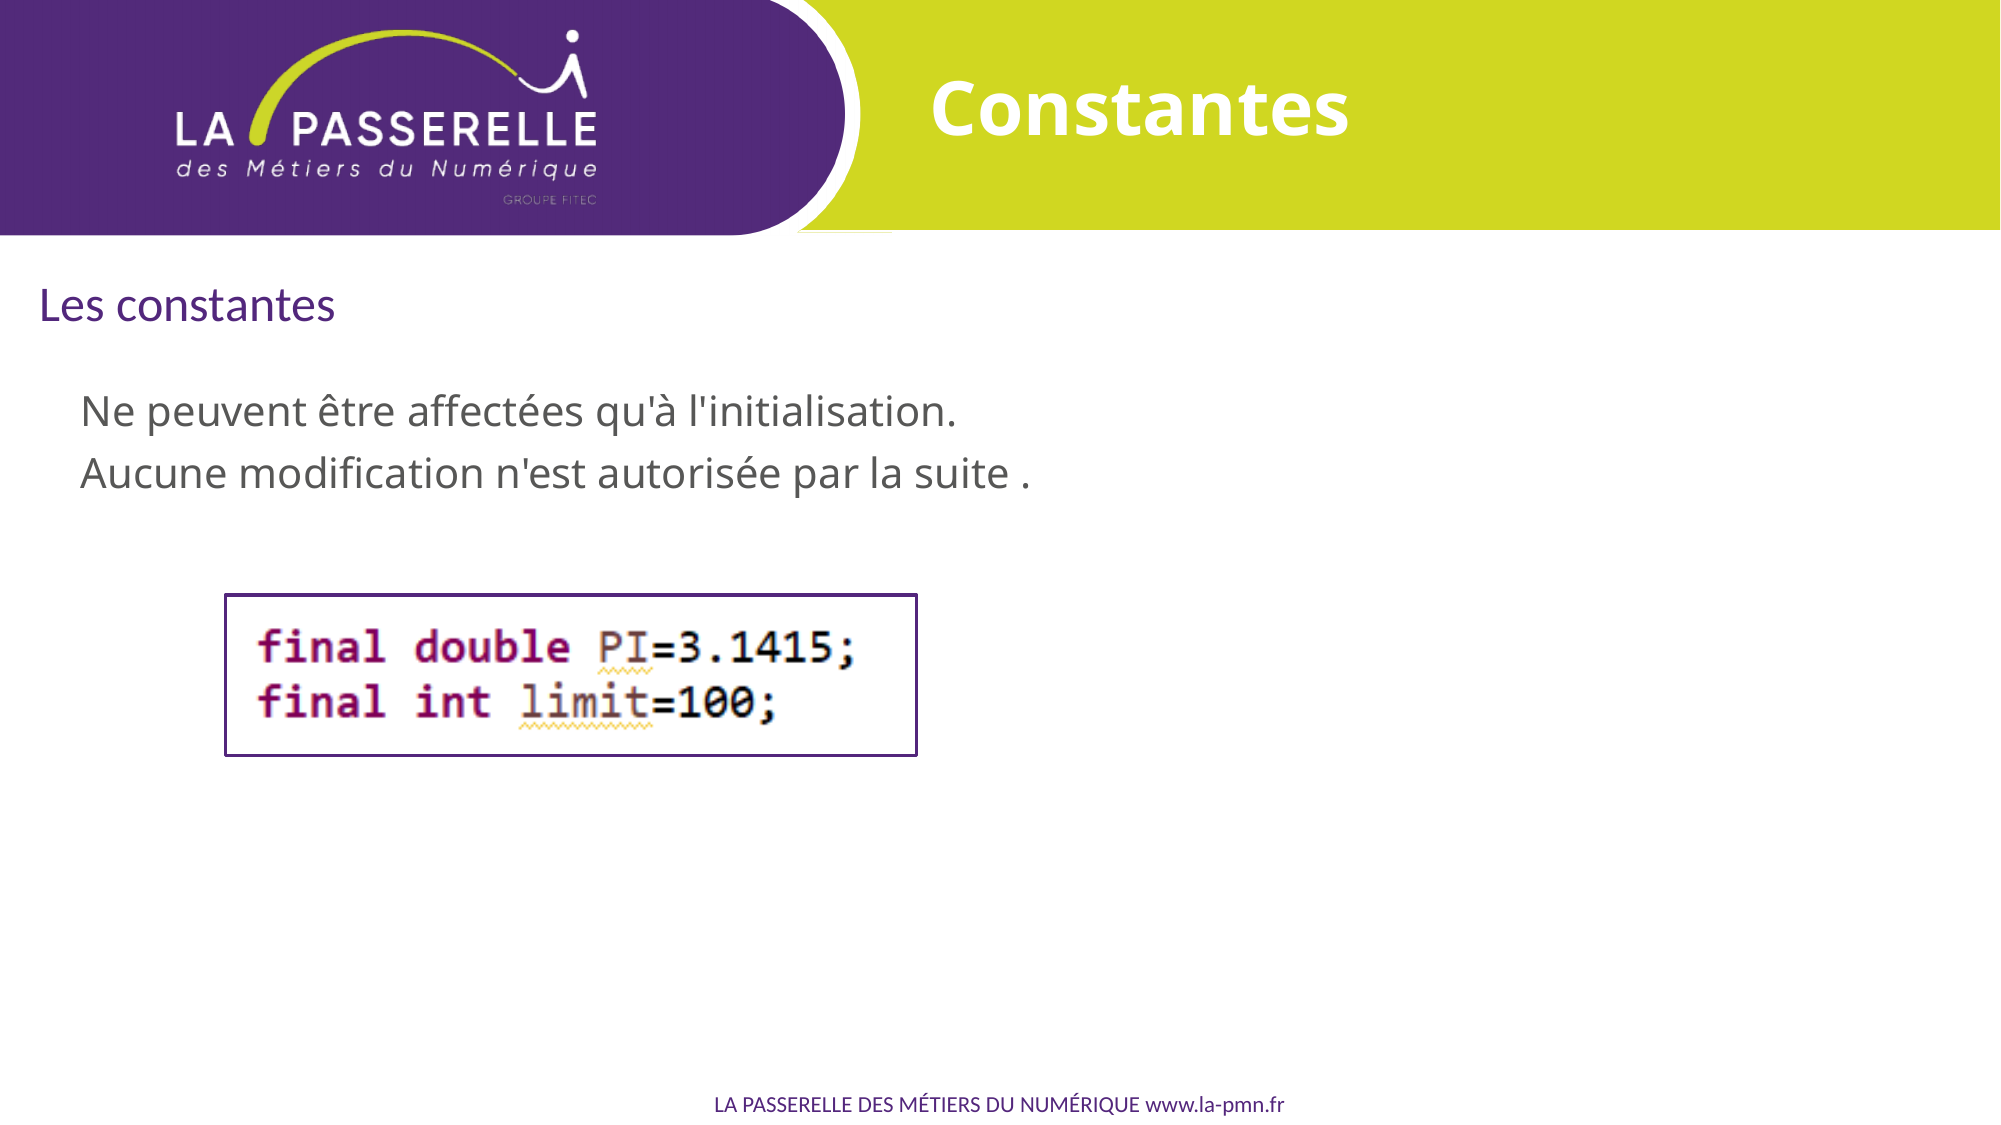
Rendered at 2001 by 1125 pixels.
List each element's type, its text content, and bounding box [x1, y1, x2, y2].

picture [226, 596, 916, 754]
text_box LA PASSERELLE DES MÉTIERS DU NUMÉRIQUE www.la-pmn.fr [0, 1082, 2000, 1125]
picture [0, 0, 892, 264]
text_box Constantes [915, 63, 1530, 154]
text_box Ne peuvent être affectées qu'à l'initialisation. Aucune modification n'est autorisée par la suite . [62, 377, 1458, 522]
text_box Les constantes [25, 264, 718, 351]
